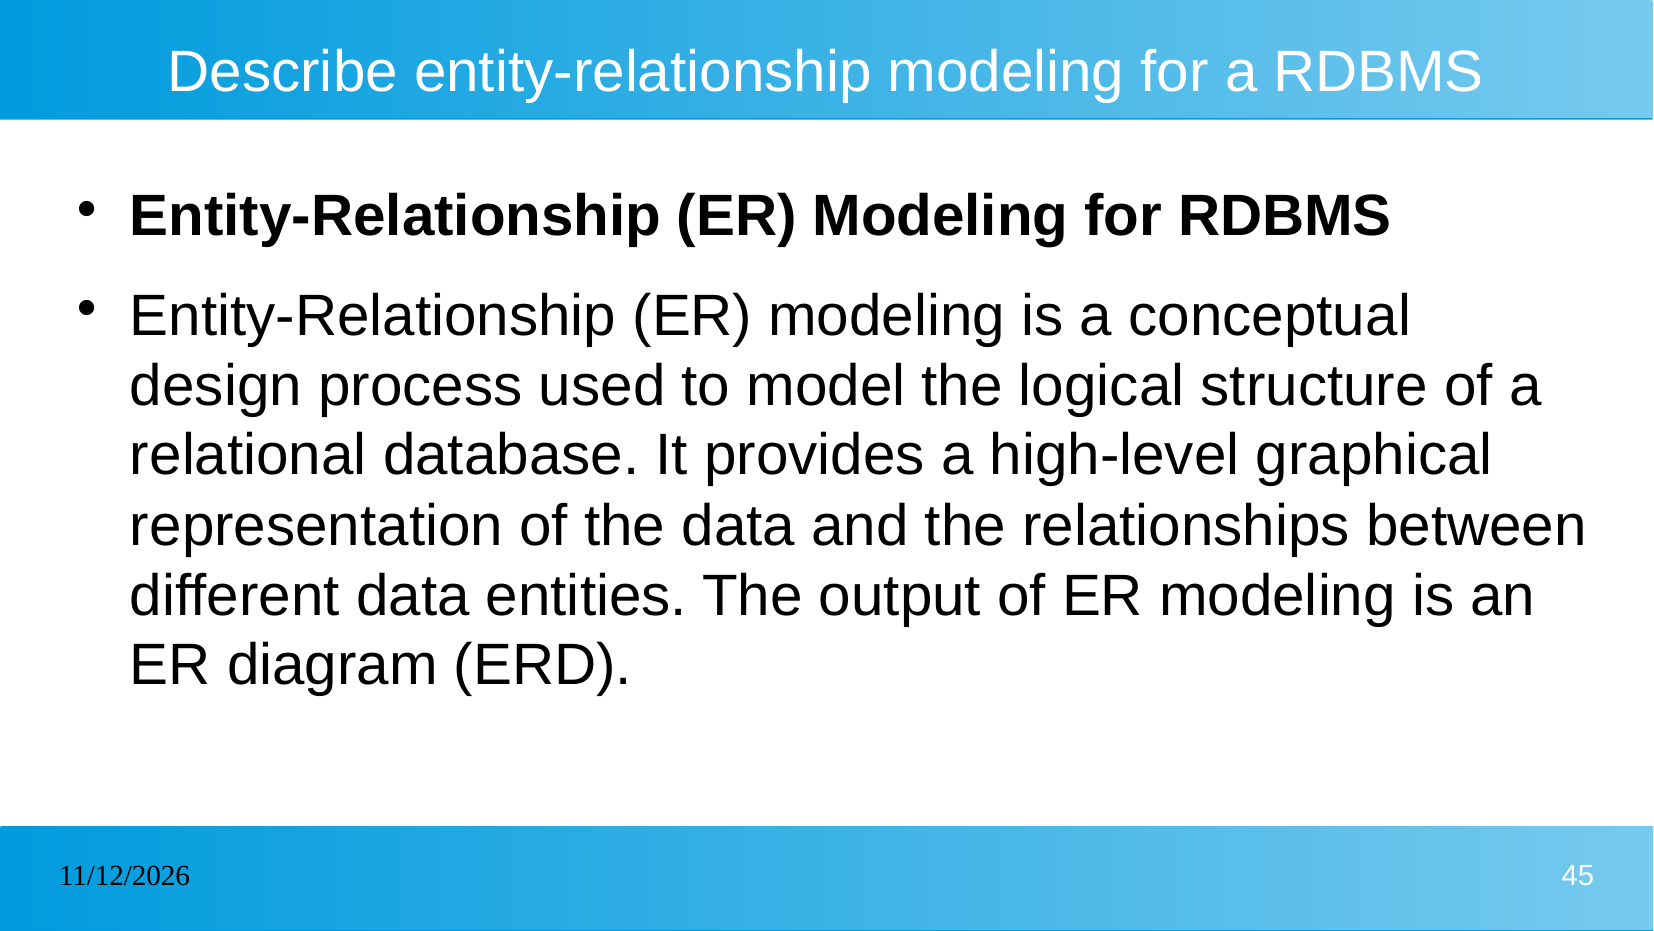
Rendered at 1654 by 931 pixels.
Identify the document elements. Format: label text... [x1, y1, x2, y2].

list Entity-Relationship (ER) Modeling for RDBMS Entity-Relationship (ER) modeling is a conceptual design process used to model the logical structure of a relational database. It provides a high-level graphical representation of the data and the relationships between different data entities. The output of ER modeling is an ER diagram (ERD). [59, 177, 1595, 768]
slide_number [59, 856, 443, 915]
title Describe entity-relationship modeling for a RDBMS [59, 0, 1595, 146]
slide_number 45 [1210, 856, 1595, 915]
